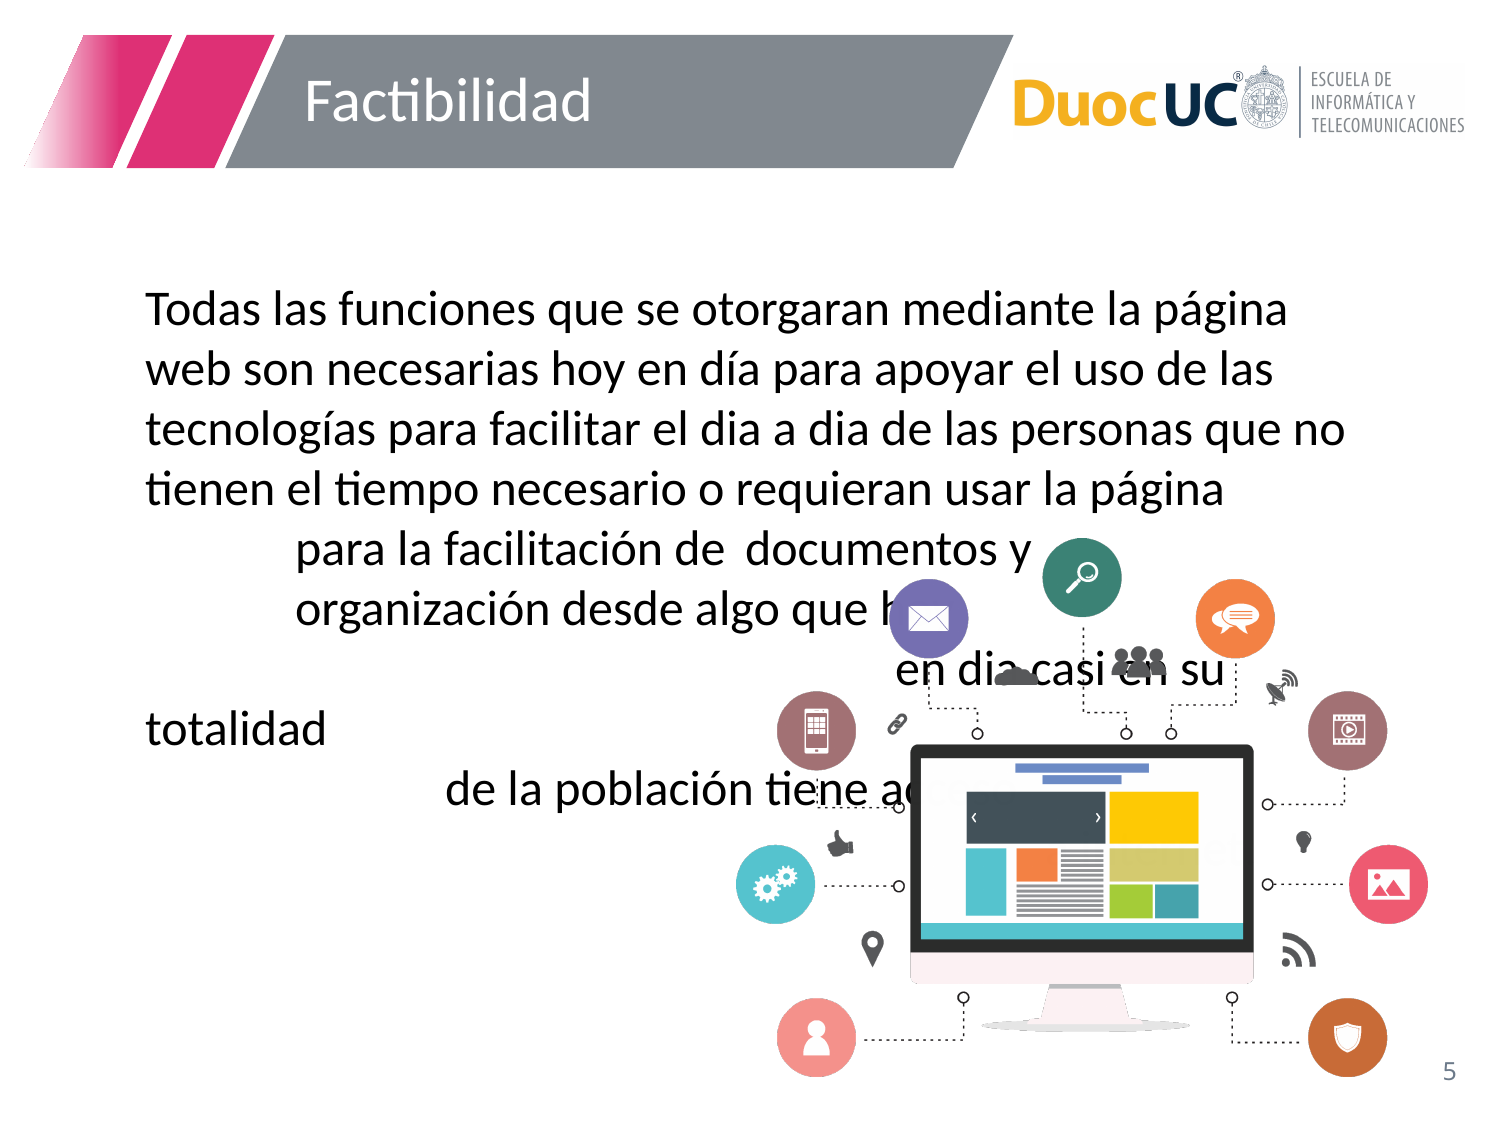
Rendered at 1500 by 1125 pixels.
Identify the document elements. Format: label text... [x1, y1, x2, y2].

picture [735, 538, 1428, 1077]
list Todas las funciones que se otorgaran mediante la página web son necesarias hoy en día para apoyar el uso de las tecnologías para facilitar el dia a dia de las personas que no tienen el tiempo necesario o requieran usar la página para la facilitación de documentos y organización desde algo que hoy en dia casi en su totalidad de la población tiene acceso a internet. [55, 267, 1384, 858]
title Factibilidad [289, 34, 993, 169]
picture [1013, 63, 1465, 140]
